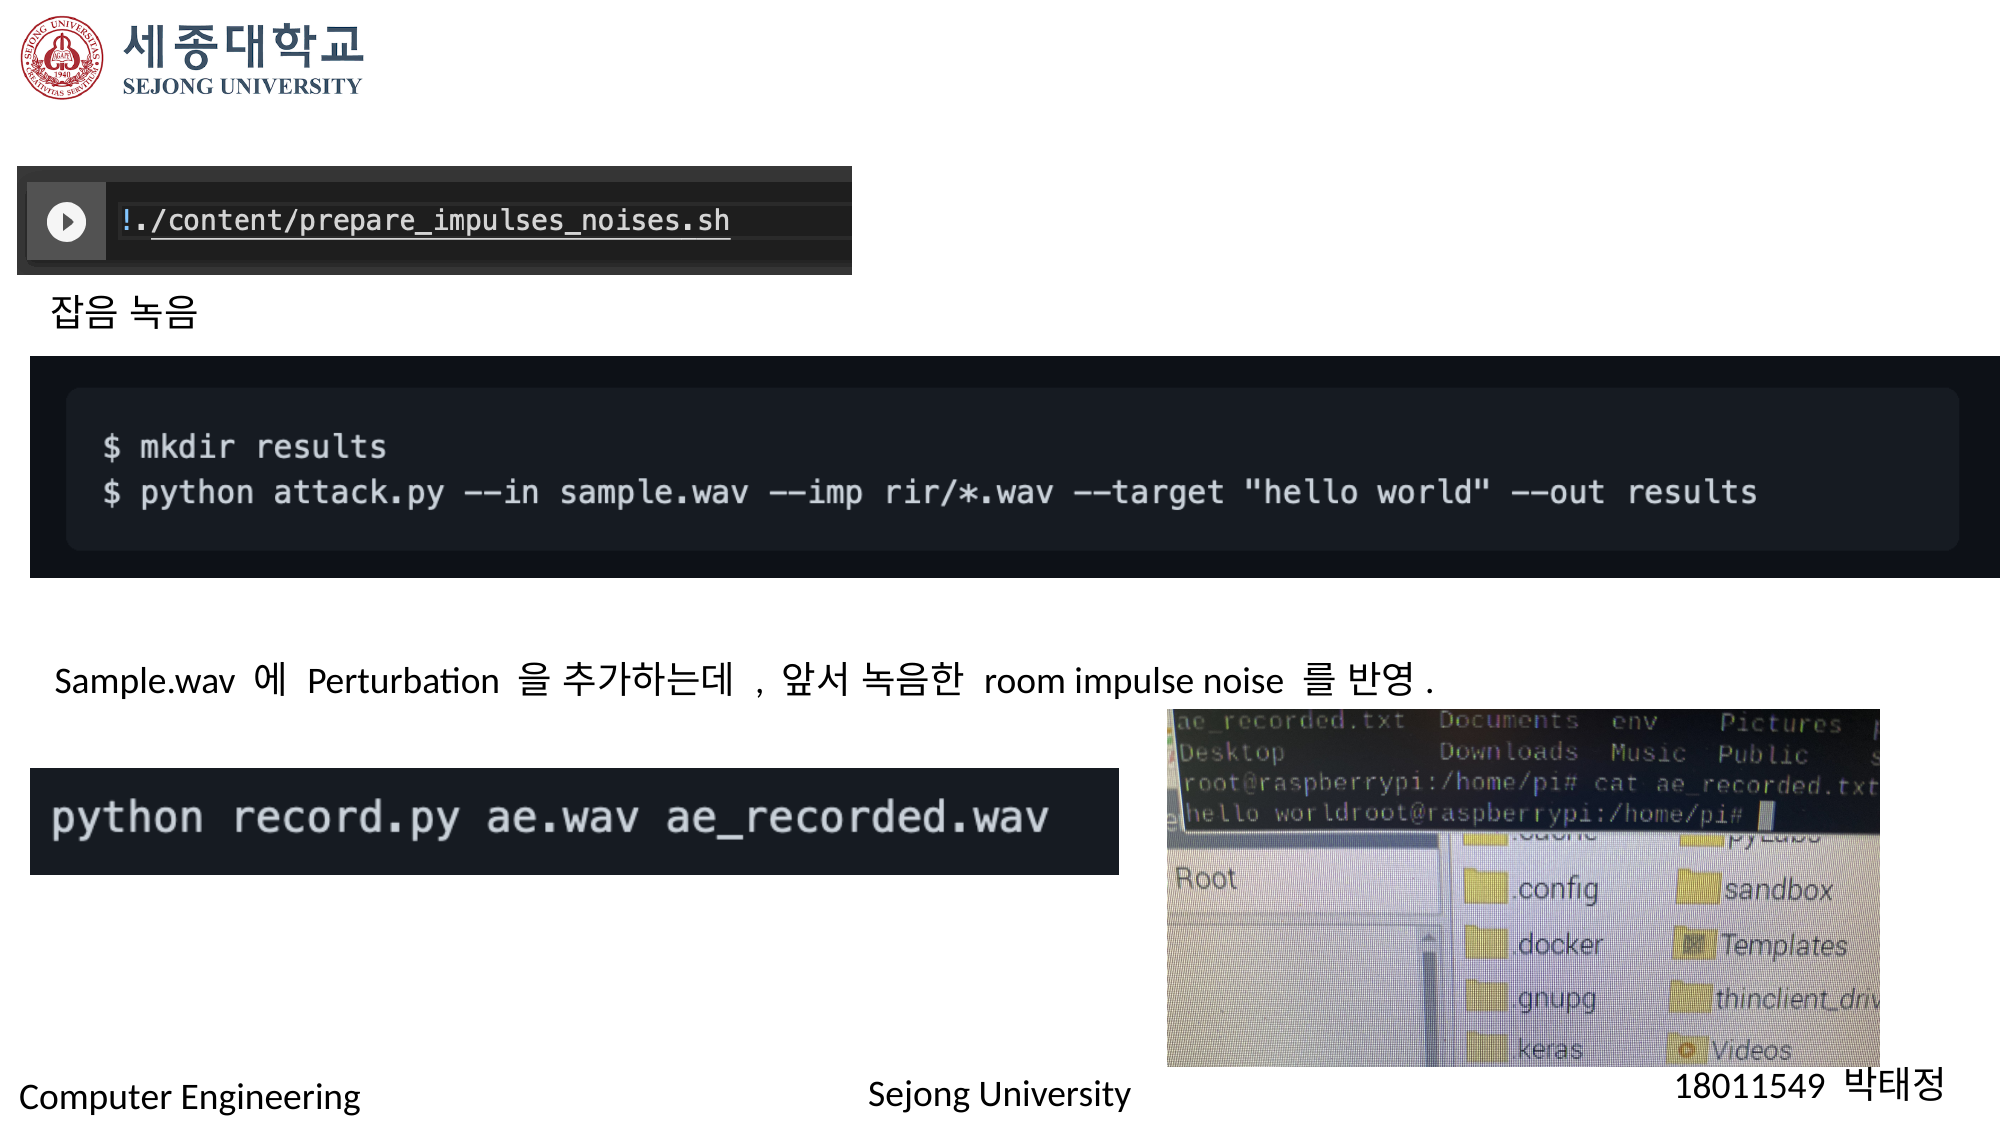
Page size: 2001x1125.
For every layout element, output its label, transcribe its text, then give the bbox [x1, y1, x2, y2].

picture [17, 166, 852, 275]
text_box Sejong University [853, 1061, 1147, 1125]
text_box 18011549 박태정 [1658, 1053, 1962, 1114]
picture [2, 0, 384, 114]
picture [30, 768, 1119, 875]
text_box Sample.wav 에 Perturbation 을 추가하는데 , 앞서 녹음한 room impulse noise 를 반영. [39, 649, 1450, 709]
picture [1167, 709, 1880, 1067]
text_box 잡음 녹음 [35, 281, 225, 341]
text_box Computer Engineering [4, 1064, 377, 1125]
picture [30, 356, 2000, 578]
